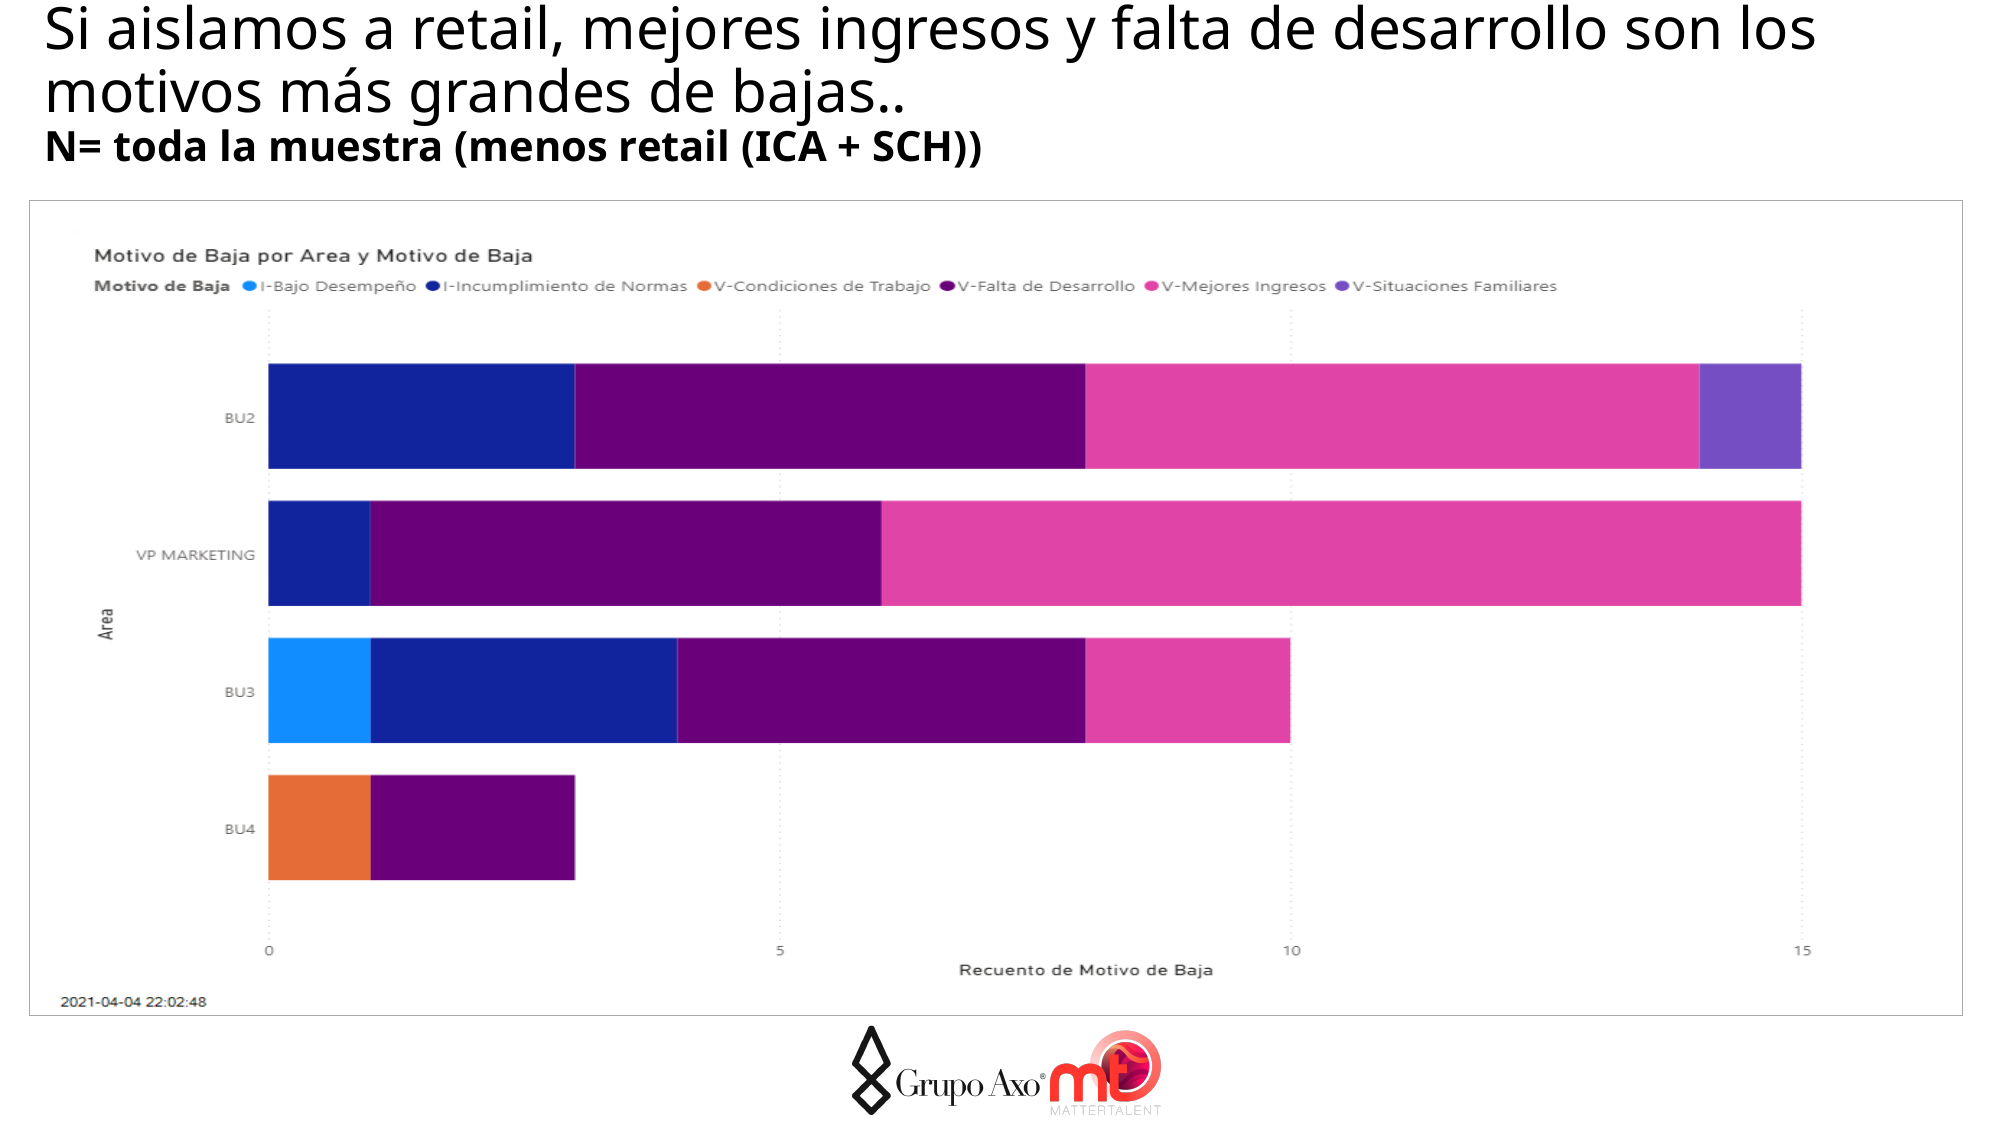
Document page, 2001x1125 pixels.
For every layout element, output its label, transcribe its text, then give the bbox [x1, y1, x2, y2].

picture [845, 1021, 1176, 1119]
picture [29, 199, 1963, 1016]
title Si aislamos a retail, mejores ingresos y falta de desarrollo son los motivos más grandes de bajas.. N= toda la muestra (menos retail (ICA + SCH)) [29, 59, 1963, 180]
